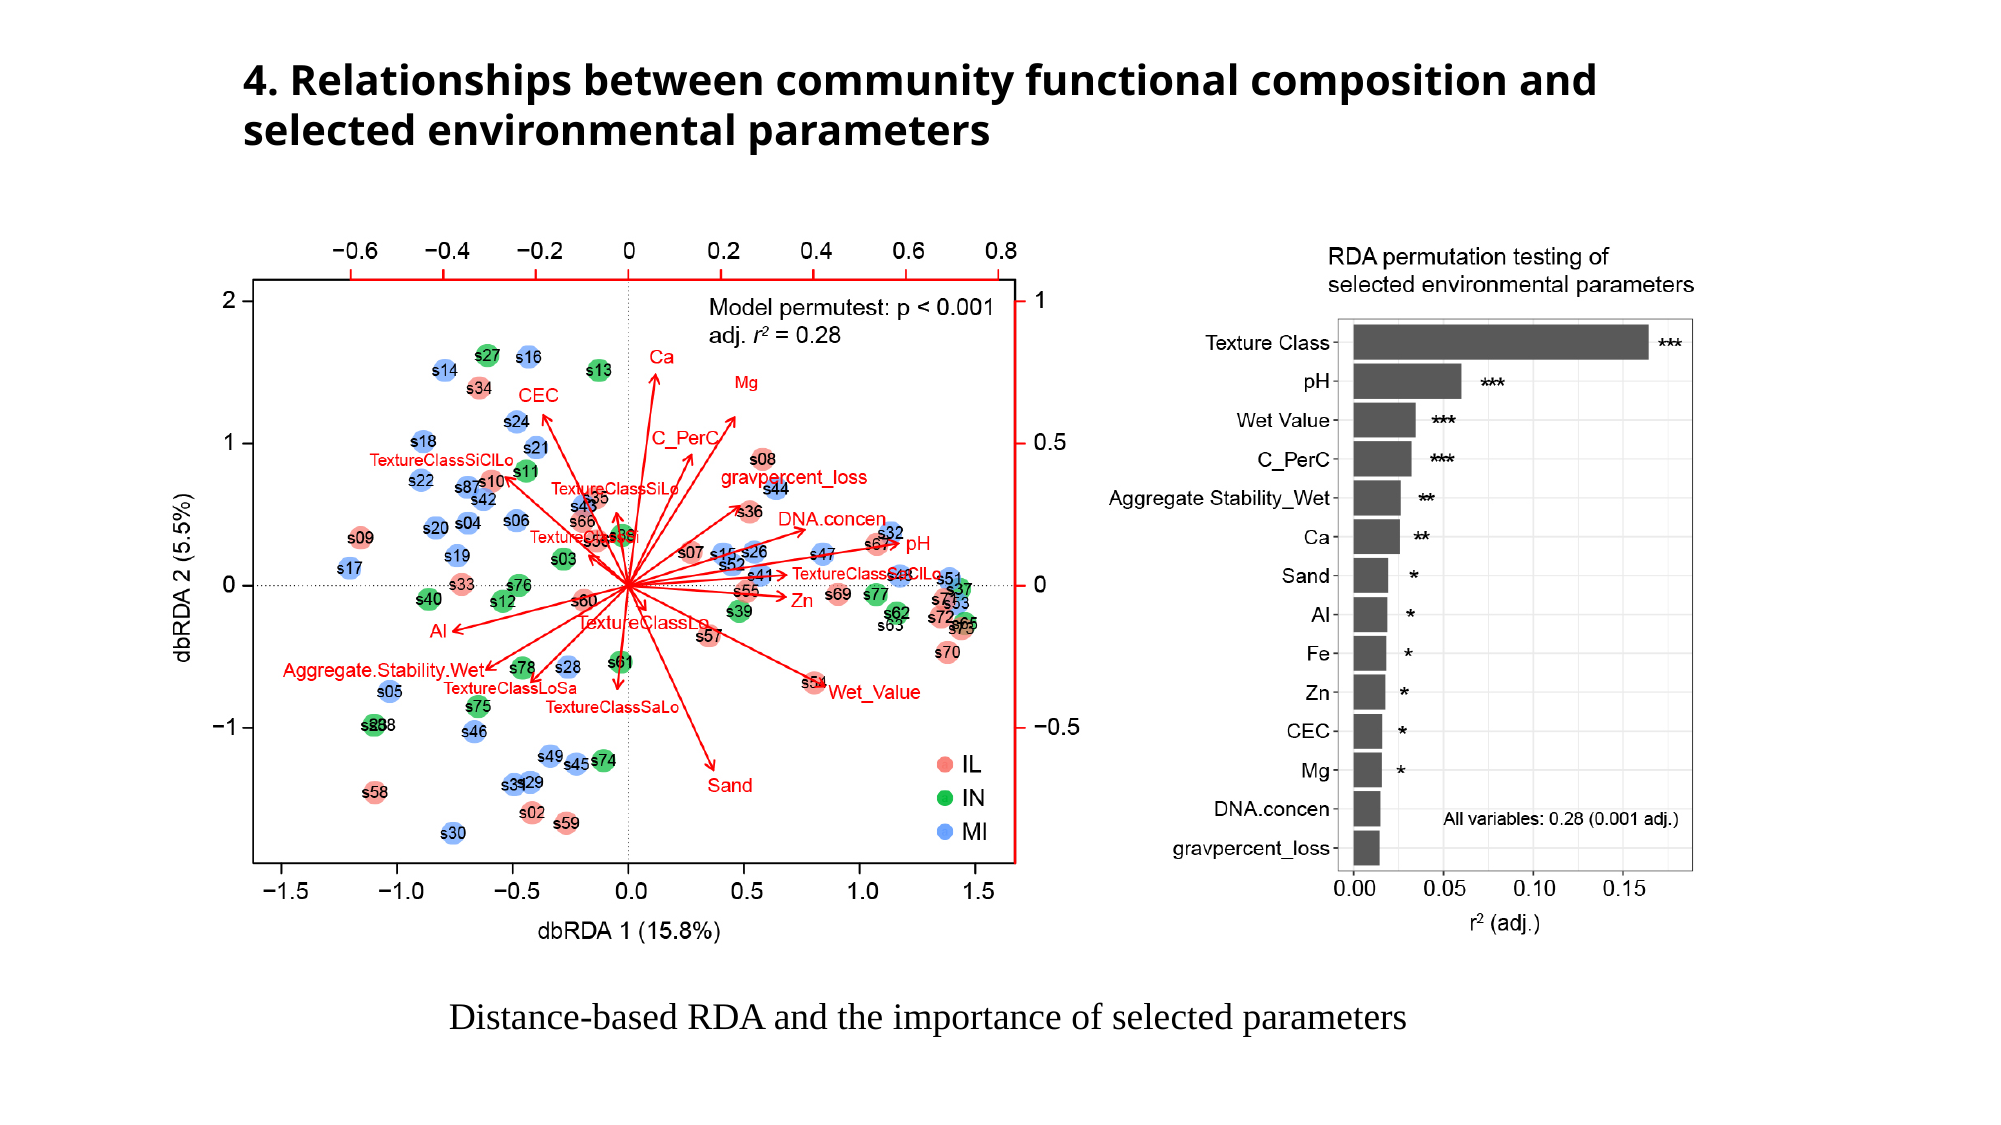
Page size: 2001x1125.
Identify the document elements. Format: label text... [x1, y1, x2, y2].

text_box Distance-based RDA and the importance of selected parameters [434, 984, 1431, 1044]
text_box 4. Relationships between community functional composition and selected environmental parameters [228, 46, 1772, 162]
picture [159, 229, 1705, 948]
